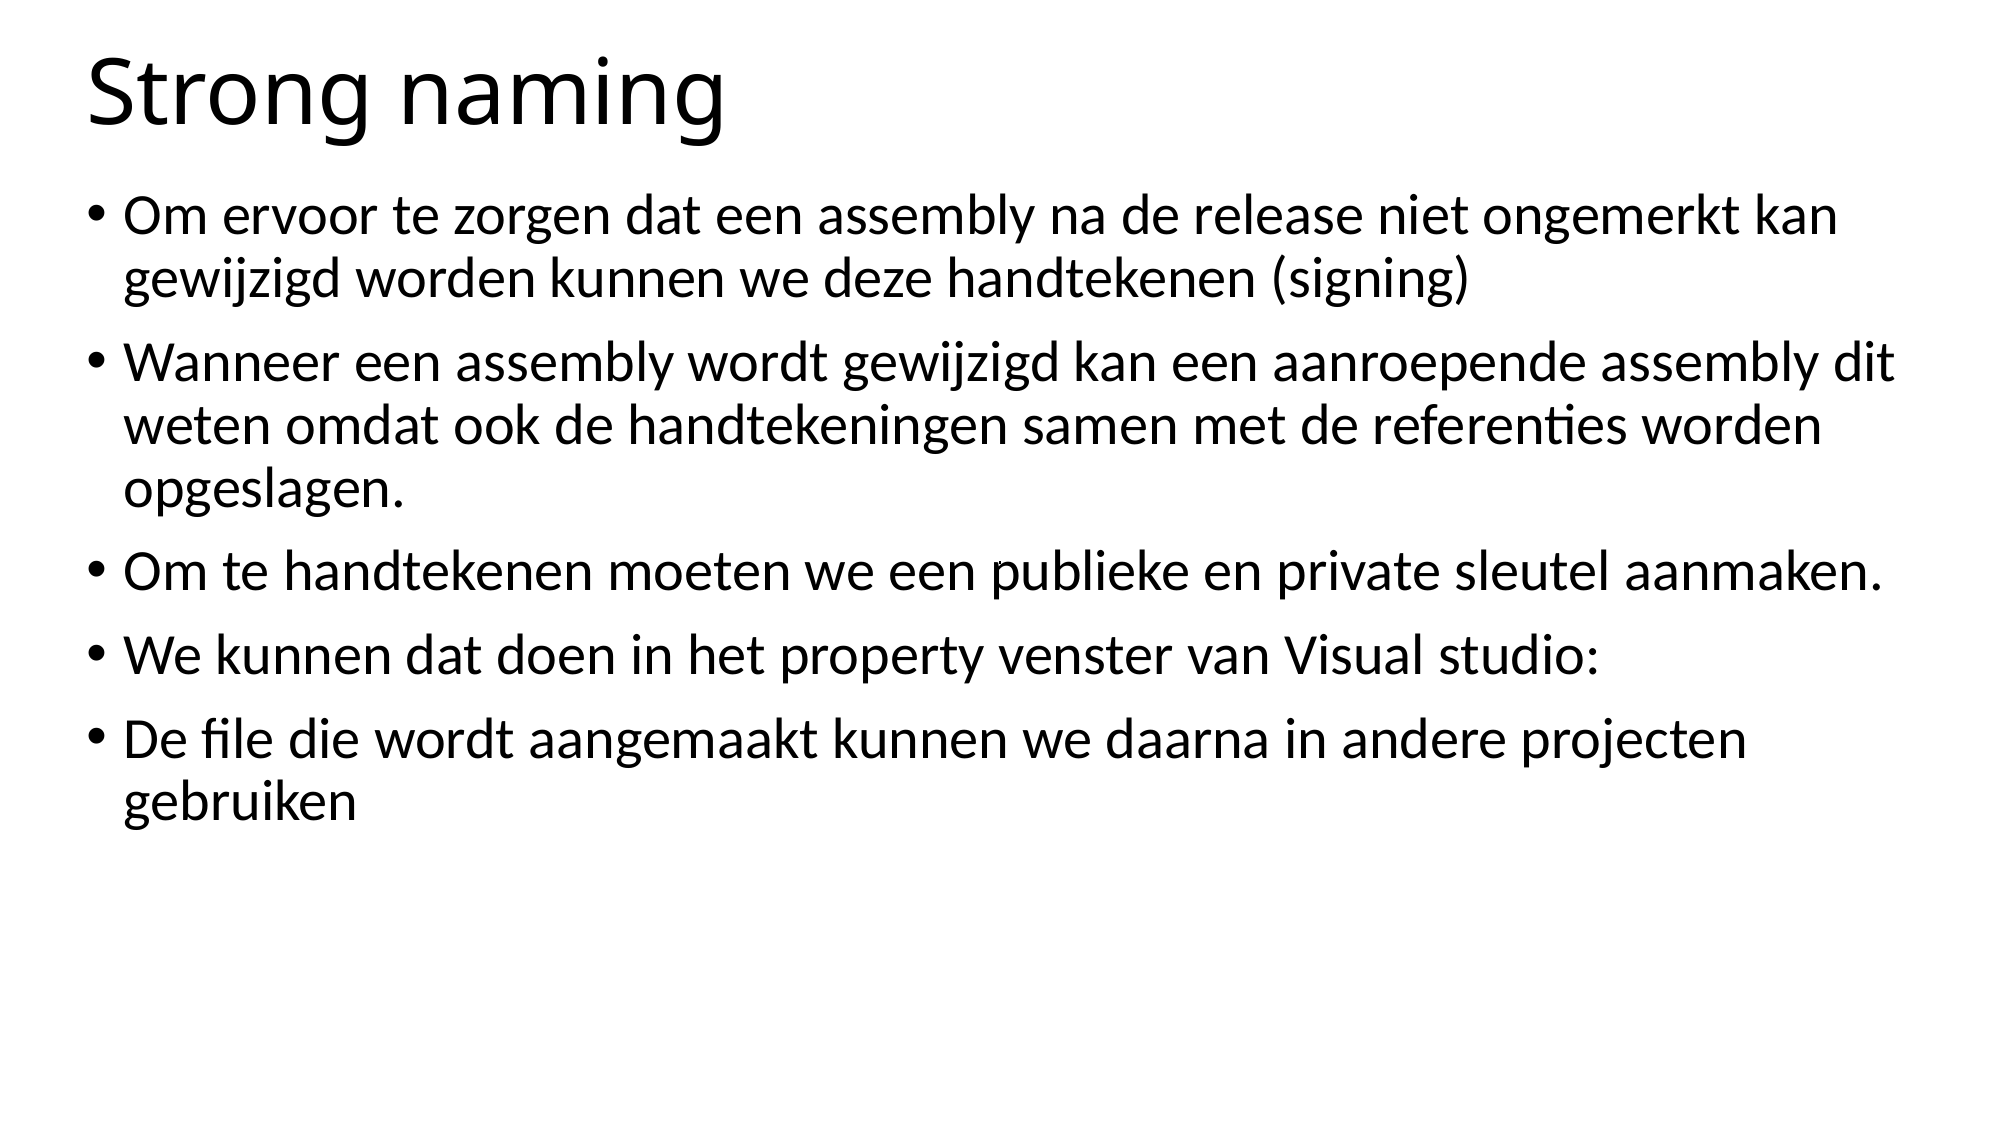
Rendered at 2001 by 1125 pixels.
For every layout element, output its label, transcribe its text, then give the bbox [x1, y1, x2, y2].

title Strong naming [71, 29, 1863, 160]
list Om ervoor te zorgen dat een assembly na de release niet ongemerkt kan gewijzigd worden kunnen we deze handtekenen (signing) Wanneer een assembly wordt gewijzigd kan een aanroepende assembly dit weten omdat ook de handtekeningen samen met de referenties worden opgeslagen. Om te handtekenen moeten we een publieke en private sleutel aanmaken. We kunnen dat doen in het property venster van Visual studio: De file die wordt aangemaakt kunnen we daarna in andere projecten gebruiken [71, 177, 1931, 1045]
